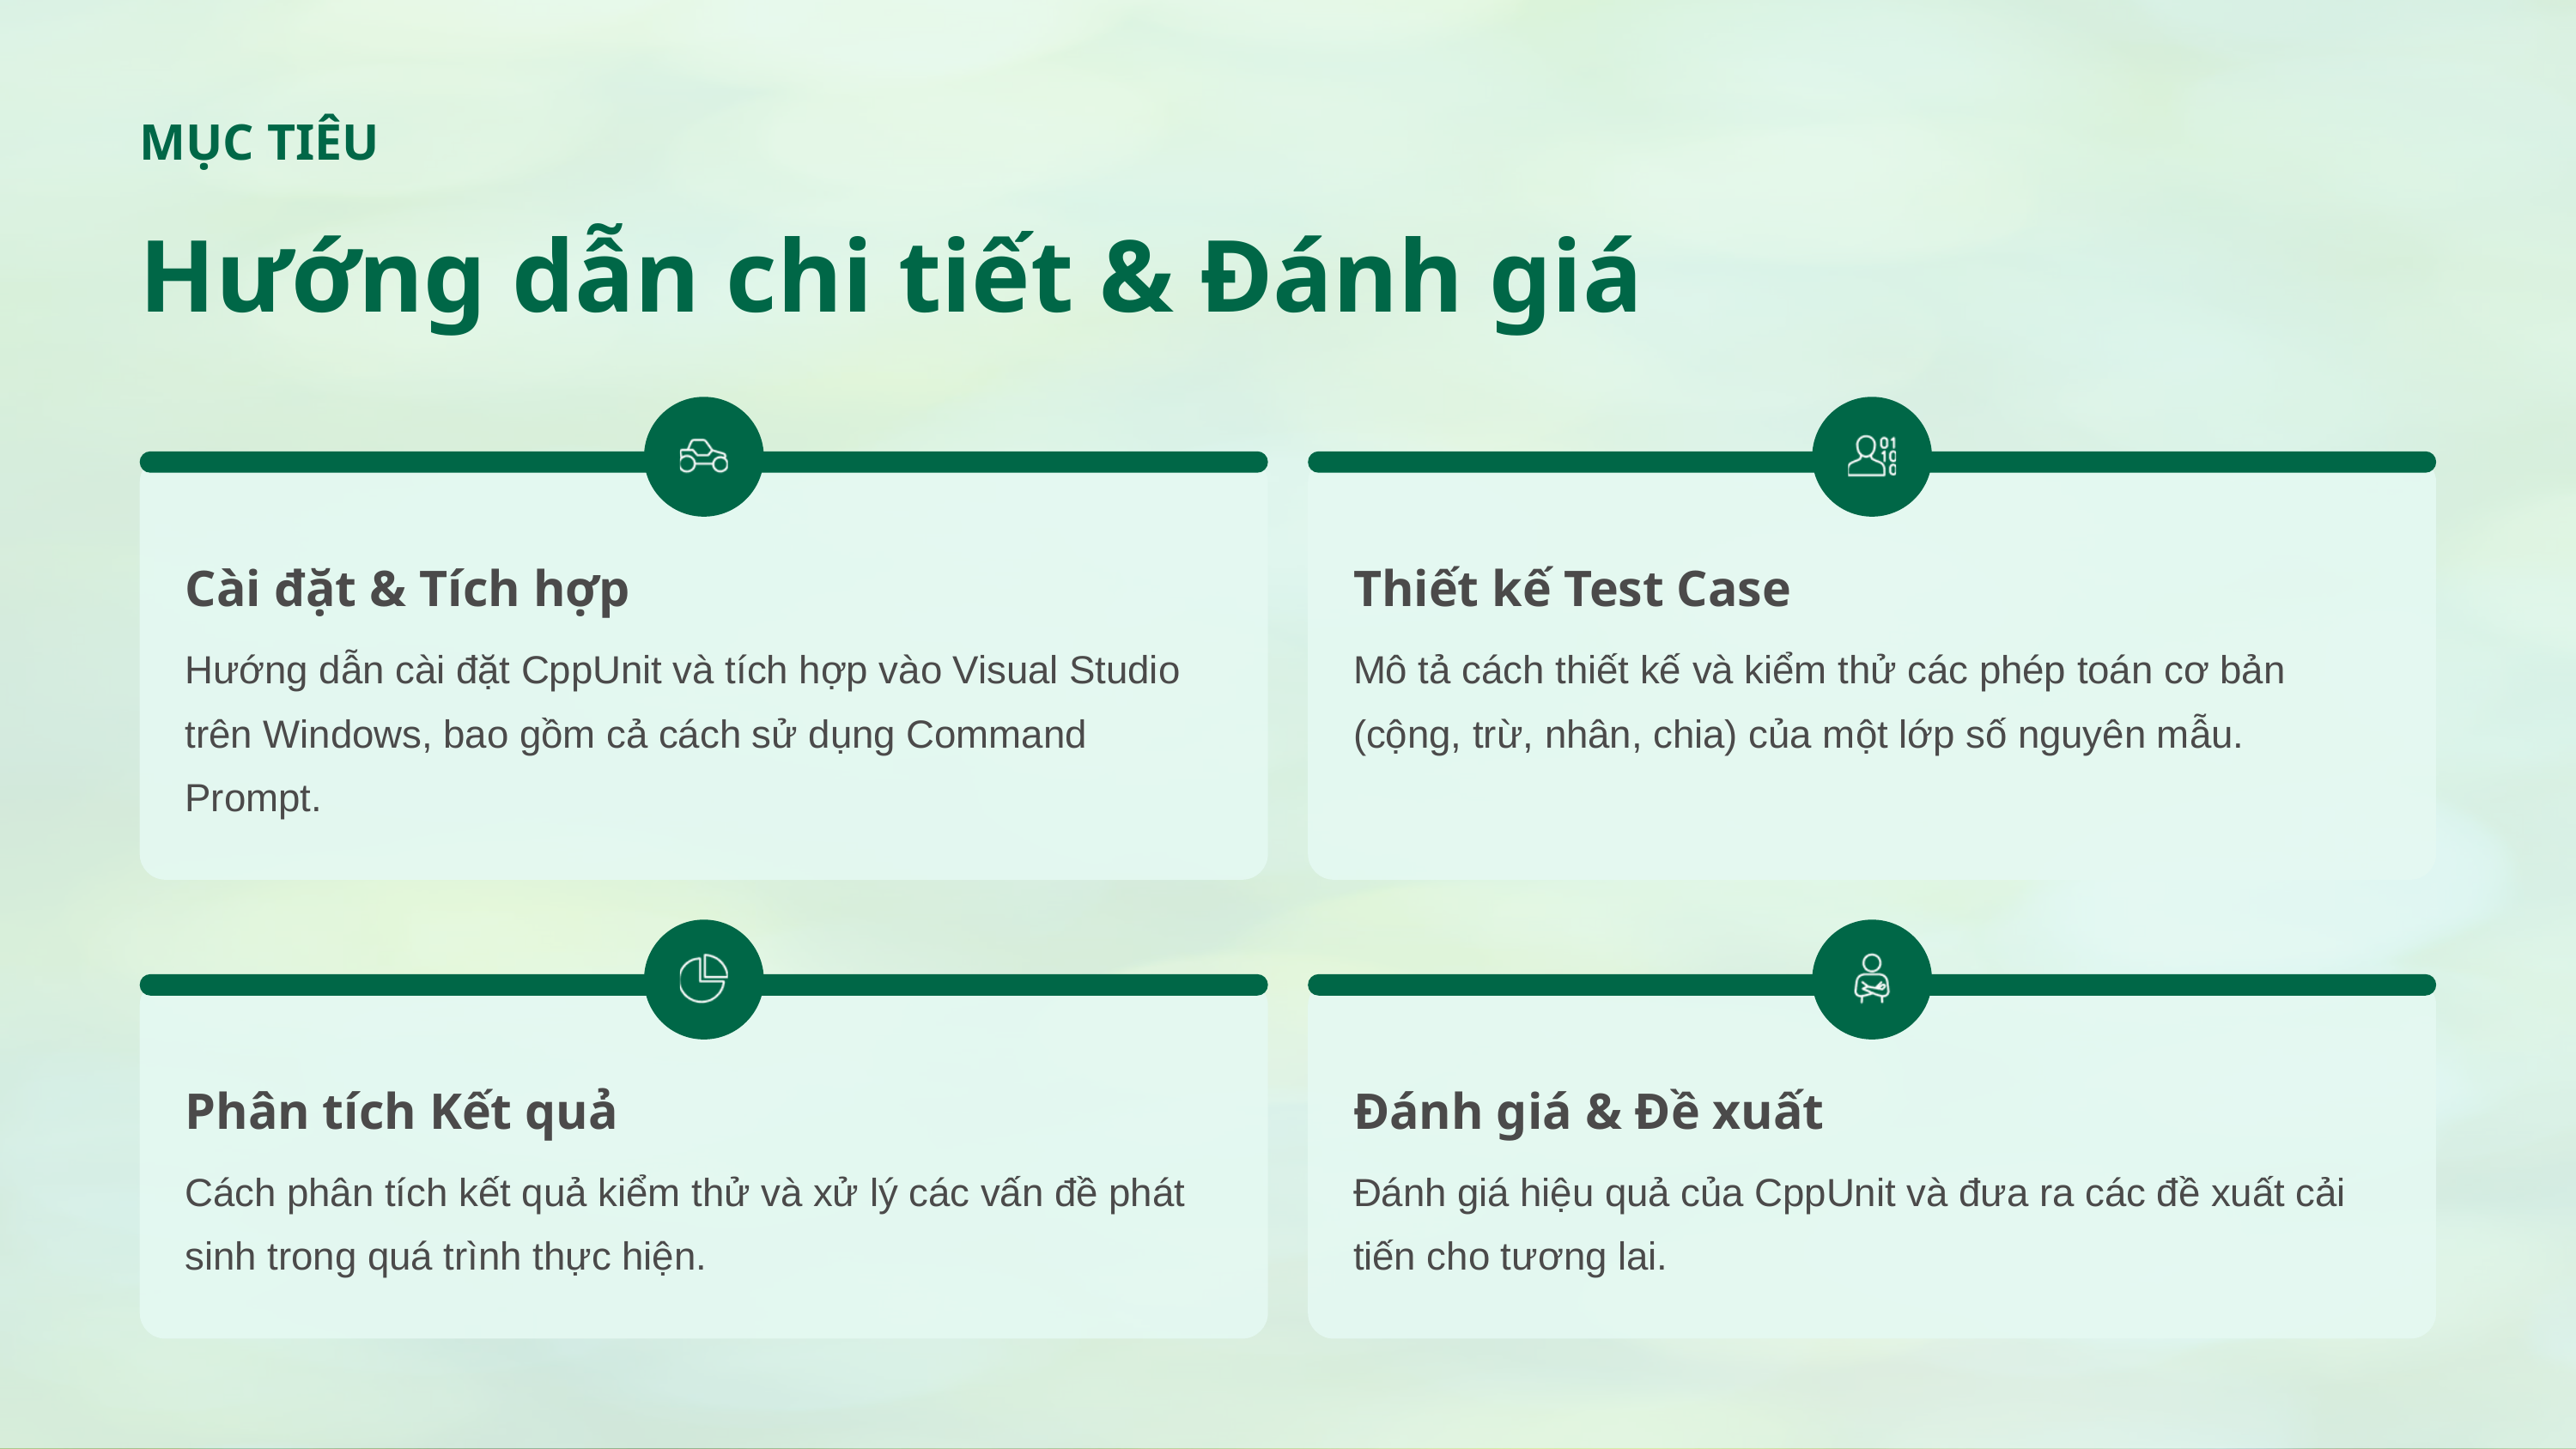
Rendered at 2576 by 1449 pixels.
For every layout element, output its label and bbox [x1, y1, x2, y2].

text_box [139, 451, 639, 473]
text_box [1848, 426, 1897, 488]
text_box [1812, 919, 1933, 1040]
text_box [1848, 949, 1897, 1010]
text_box [139, 1001, 1268, 1339]
text_box [1936, 973, 2437, 997]
text_box [0, 0, 2576, 1449]
text_box [1812, 397, 1933, 518]
text_box [1307, 451, 1807, 473]
text_box [643, 919, 764, 1040]
text_box [643, 397, 764, 518]
text_box [1936, 451, 2437, 473]
text_box [1307, 478, 2437, 881]
text_box [679, 949, 728, 1010]
text_box [139, 477, 1268, 881]
text_box [768, 973, 1268, 997]
text_box [679, 426, 728, 488]
text_box [1307, 973, 1807, 997]
text_box [1307, 1002, 2437, 1339]
text_box [768, 451, 1268, 473]
text_box [139, 973, 639, 997]
